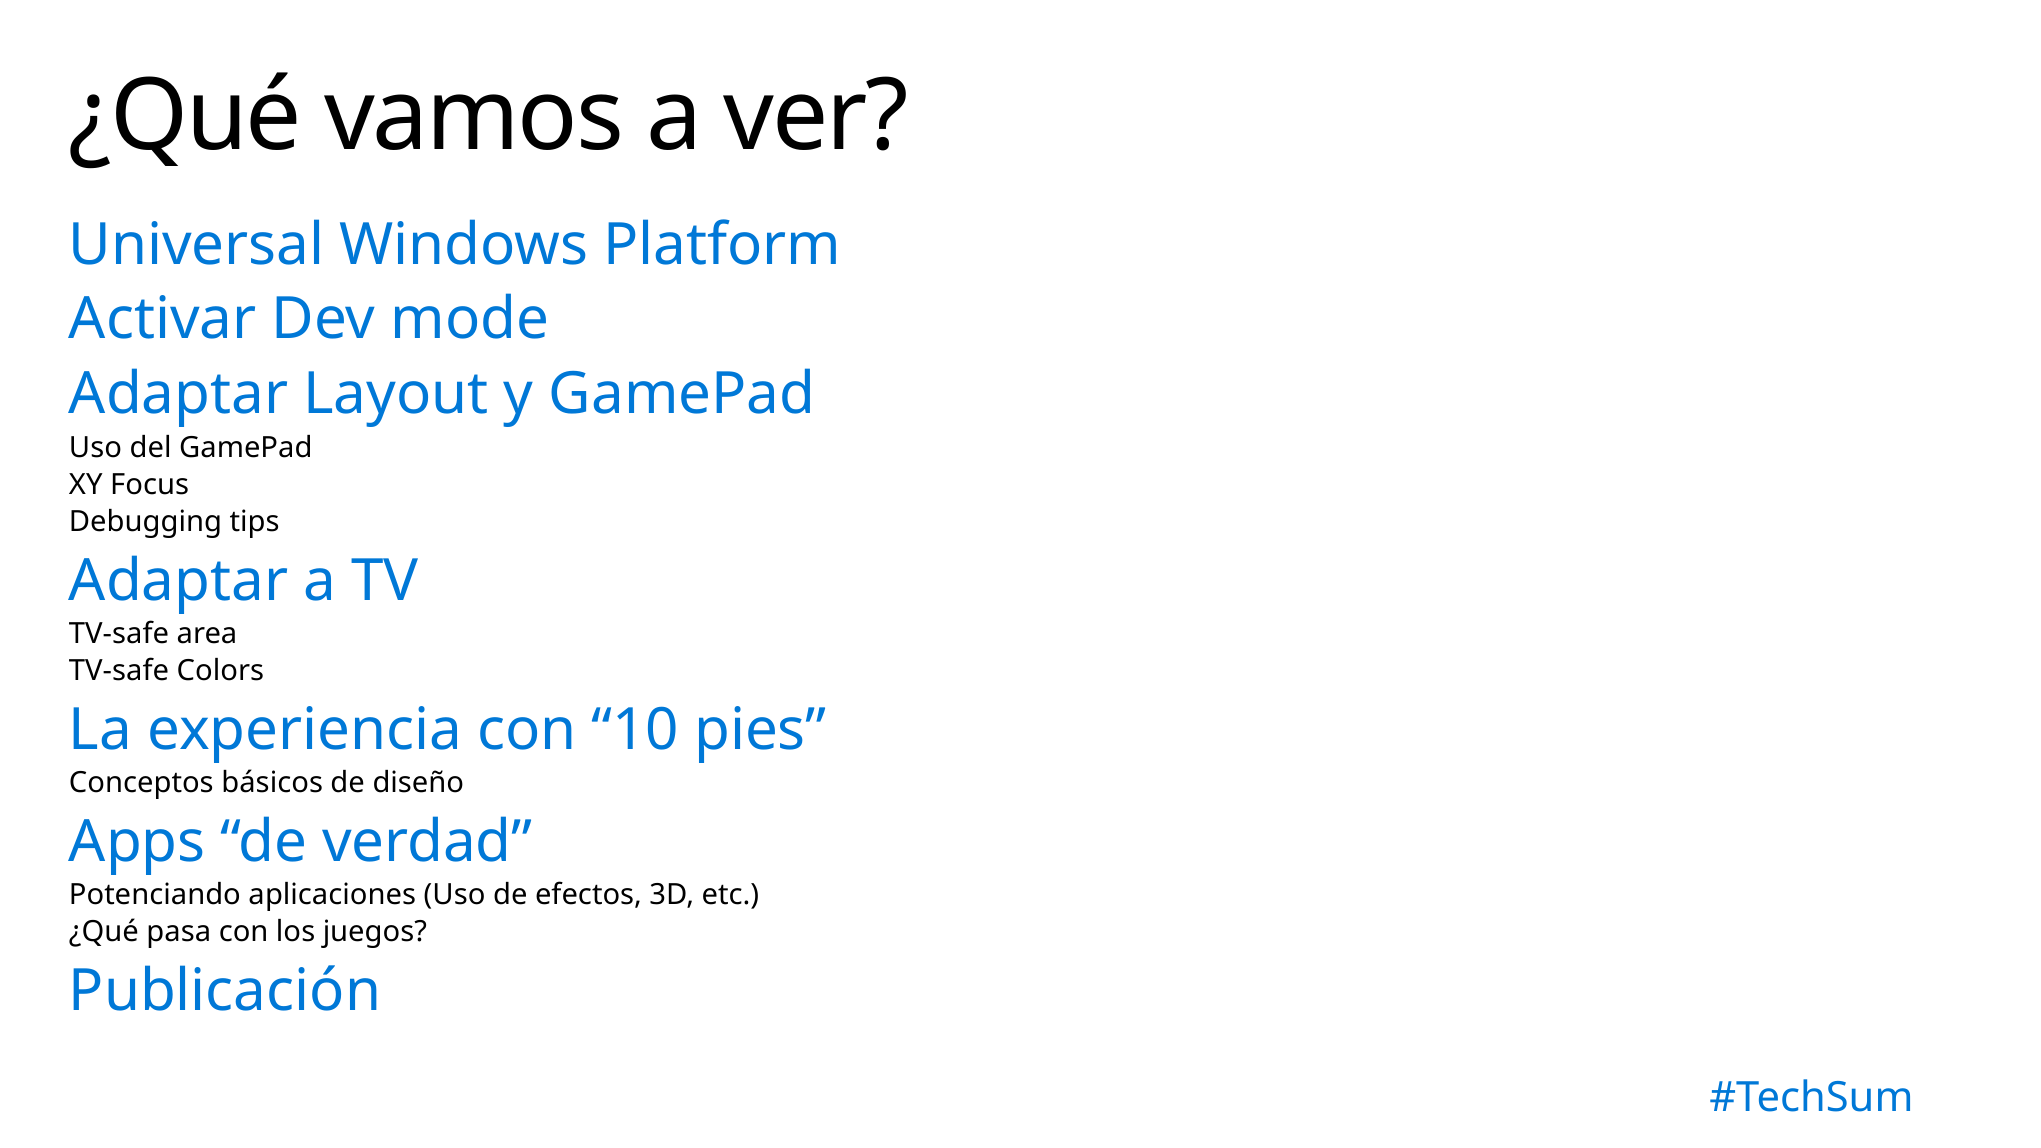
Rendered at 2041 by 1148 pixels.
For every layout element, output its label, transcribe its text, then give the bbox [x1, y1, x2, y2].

title ¿Qué vamos a ver? [45, 48, 1996, 198]
list Universal Windows Platform Activar Dev mode Adaptar Layout y GamePad Uso del GamePad XY Focus Debugging tips Adaptar a TV TV-safe area TV-safe Colors La experiencia con “10 pies” Conceptos básicos de diseño Apps “de verdad” Potenciando aplicaciones (Uso de efectos, 3D, etc.) ¿Qué pasa con los juegos? Publicación [45, 198, 1996, 1074]
